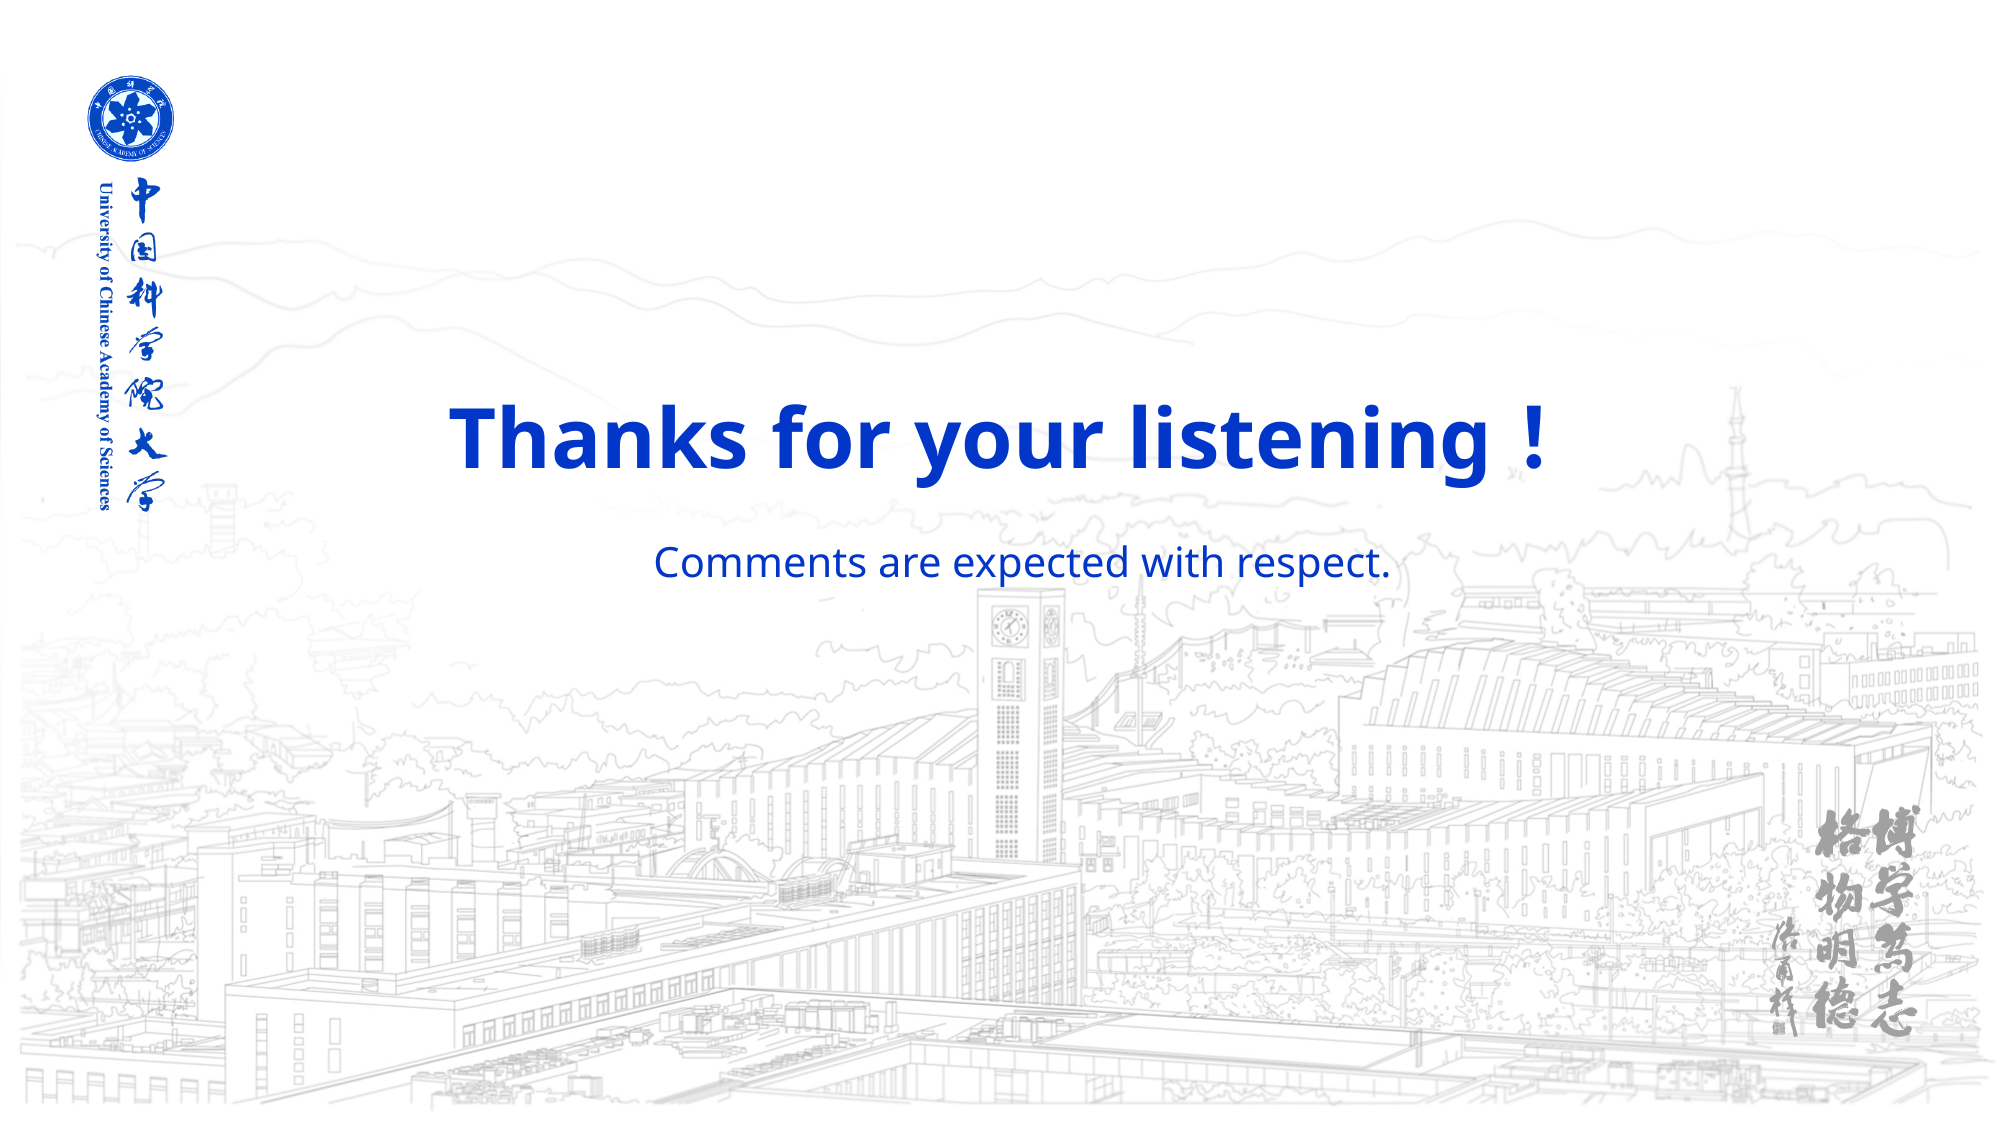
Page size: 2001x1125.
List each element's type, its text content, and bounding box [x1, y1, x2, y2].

picture [79, 75, 174, 512]
text_box Thanks for your listening！ Comments are expected with respect. [209, 289, 1836, 582]
